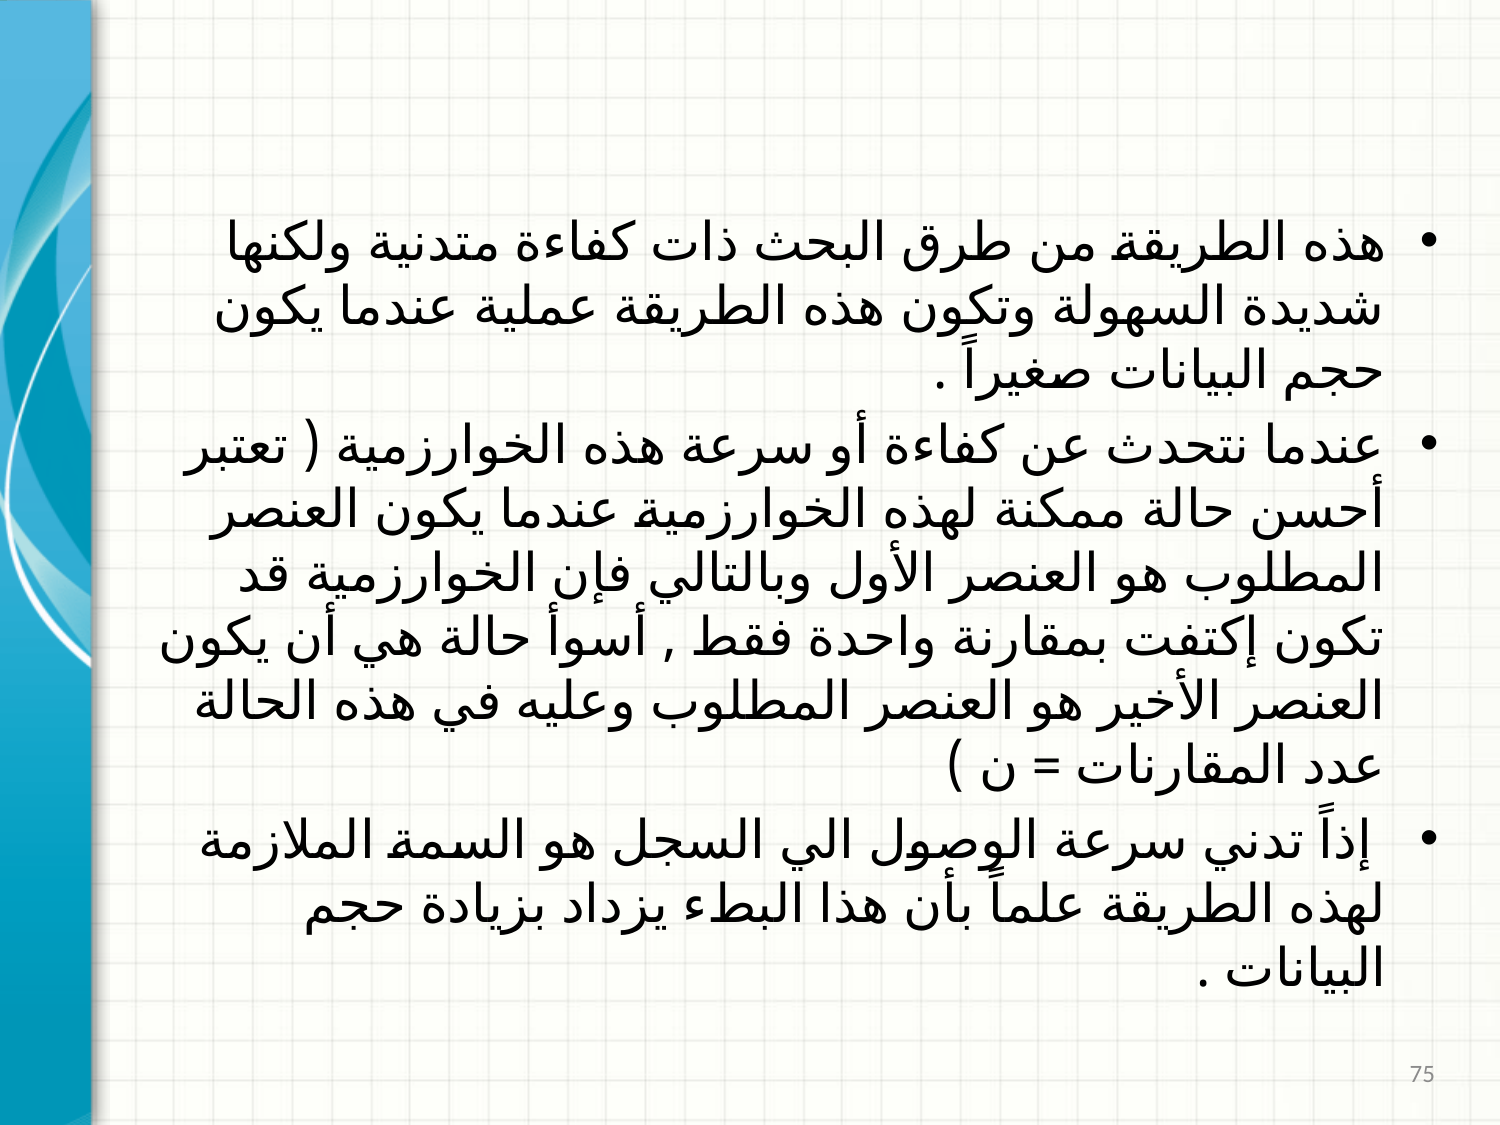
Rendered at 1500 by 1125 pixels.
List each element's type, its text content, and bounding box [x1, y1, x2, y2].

picture [0, 0, 1500, 1125]
slide_number 75 [1100, 1042, 1450, 1103]
list هذه الطريقة من طرق البحث ذات كفاءة متدنية ولكنها شديدة السهولة وتكون هذه الطريقة عملية عندما يكون حجم البيانات صغيراً . عندما نتحدث عن كفاءة أو سرعة هذه الخوارزمية ( تعتبر أحسن حالة ممكنة لهذه الخوارزمية عندما يكون العنصر المطلوب هو العنصر الأول وبالتالي فإن الخوارزمية قد تكون إكتفت بمقارنة واحدة فقط , أسوأ حالة هي أن يكون العنصر الأخير هو العنصر المطلوب وعليه في هذه الحالة عدد المقارنات = ن ) إذاً تدني سرعة الوصول الي السجل هو السمة الملازمة لهذه الطريقة علماً بأن هذا البطء يزداد بزيادة حجم البيانات . [125, 200, 1450, 1013]
